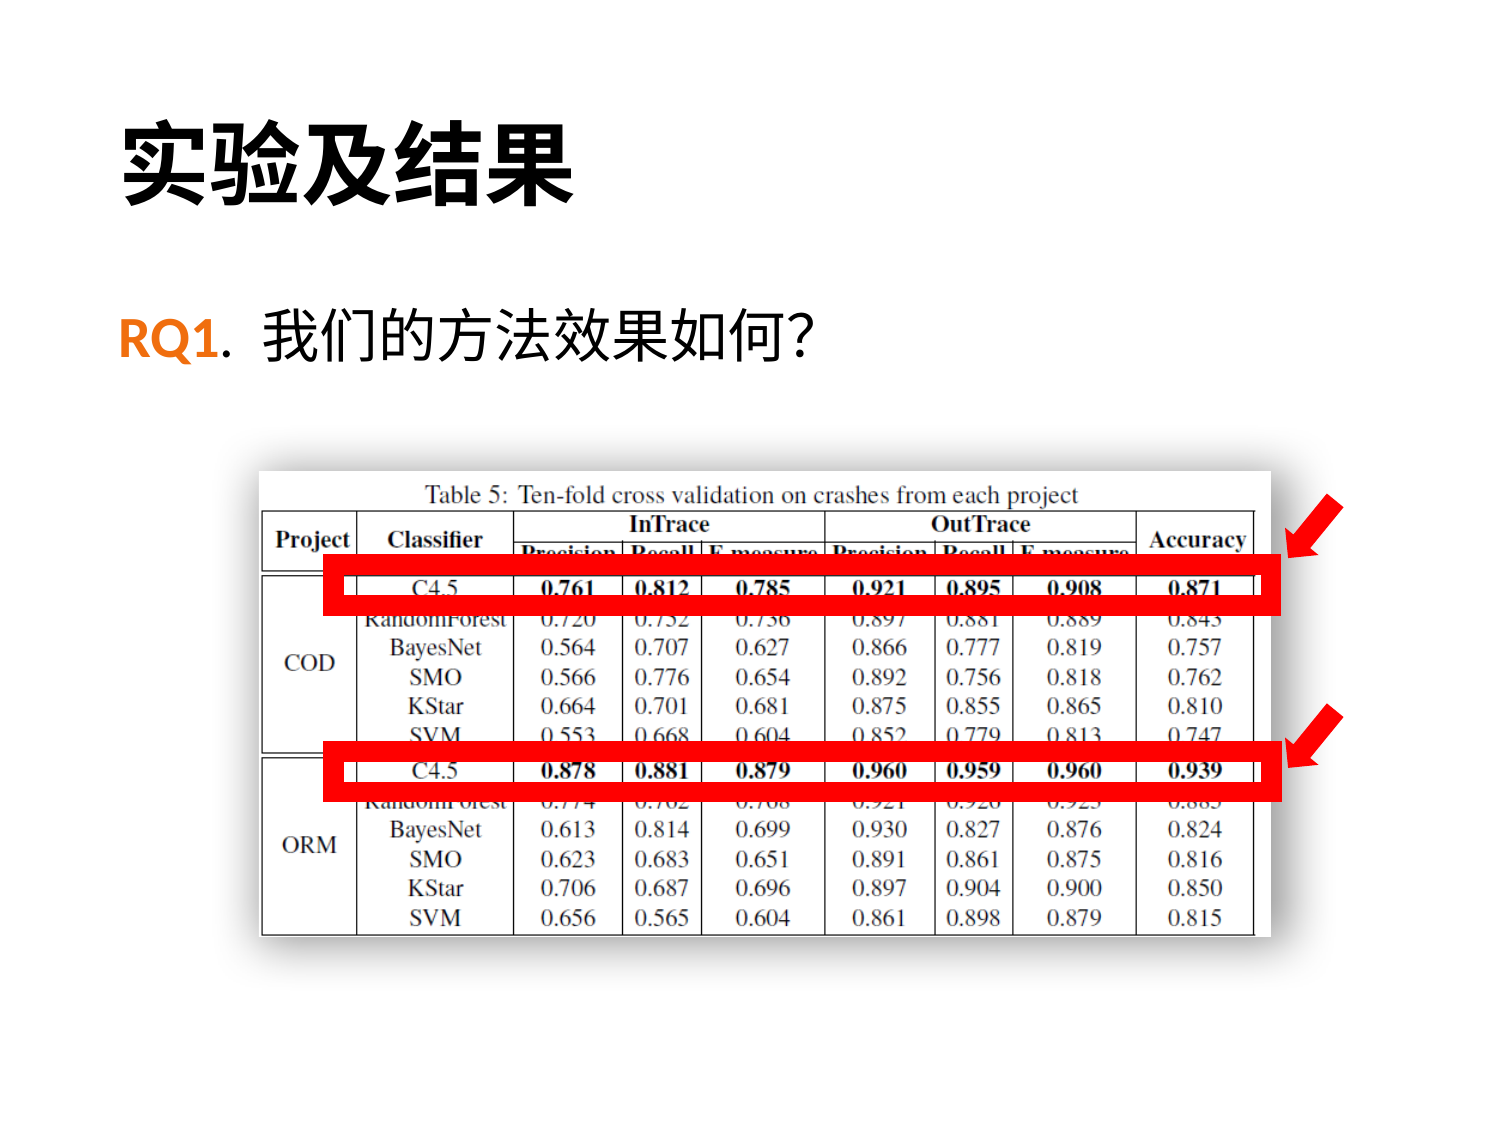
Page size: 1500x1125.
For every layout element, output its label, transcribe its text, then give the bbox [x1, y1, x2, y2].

title 实验及结果 [103, 59, 1397, 278]
picture [258, 471, 1271, 937]
text_box [1283, 701, 1346, 770]
text_box [1283, 492, 1346, 560]
list RQ1. 我们的方法效果如何？ [103, 299, 1397, 1014]
